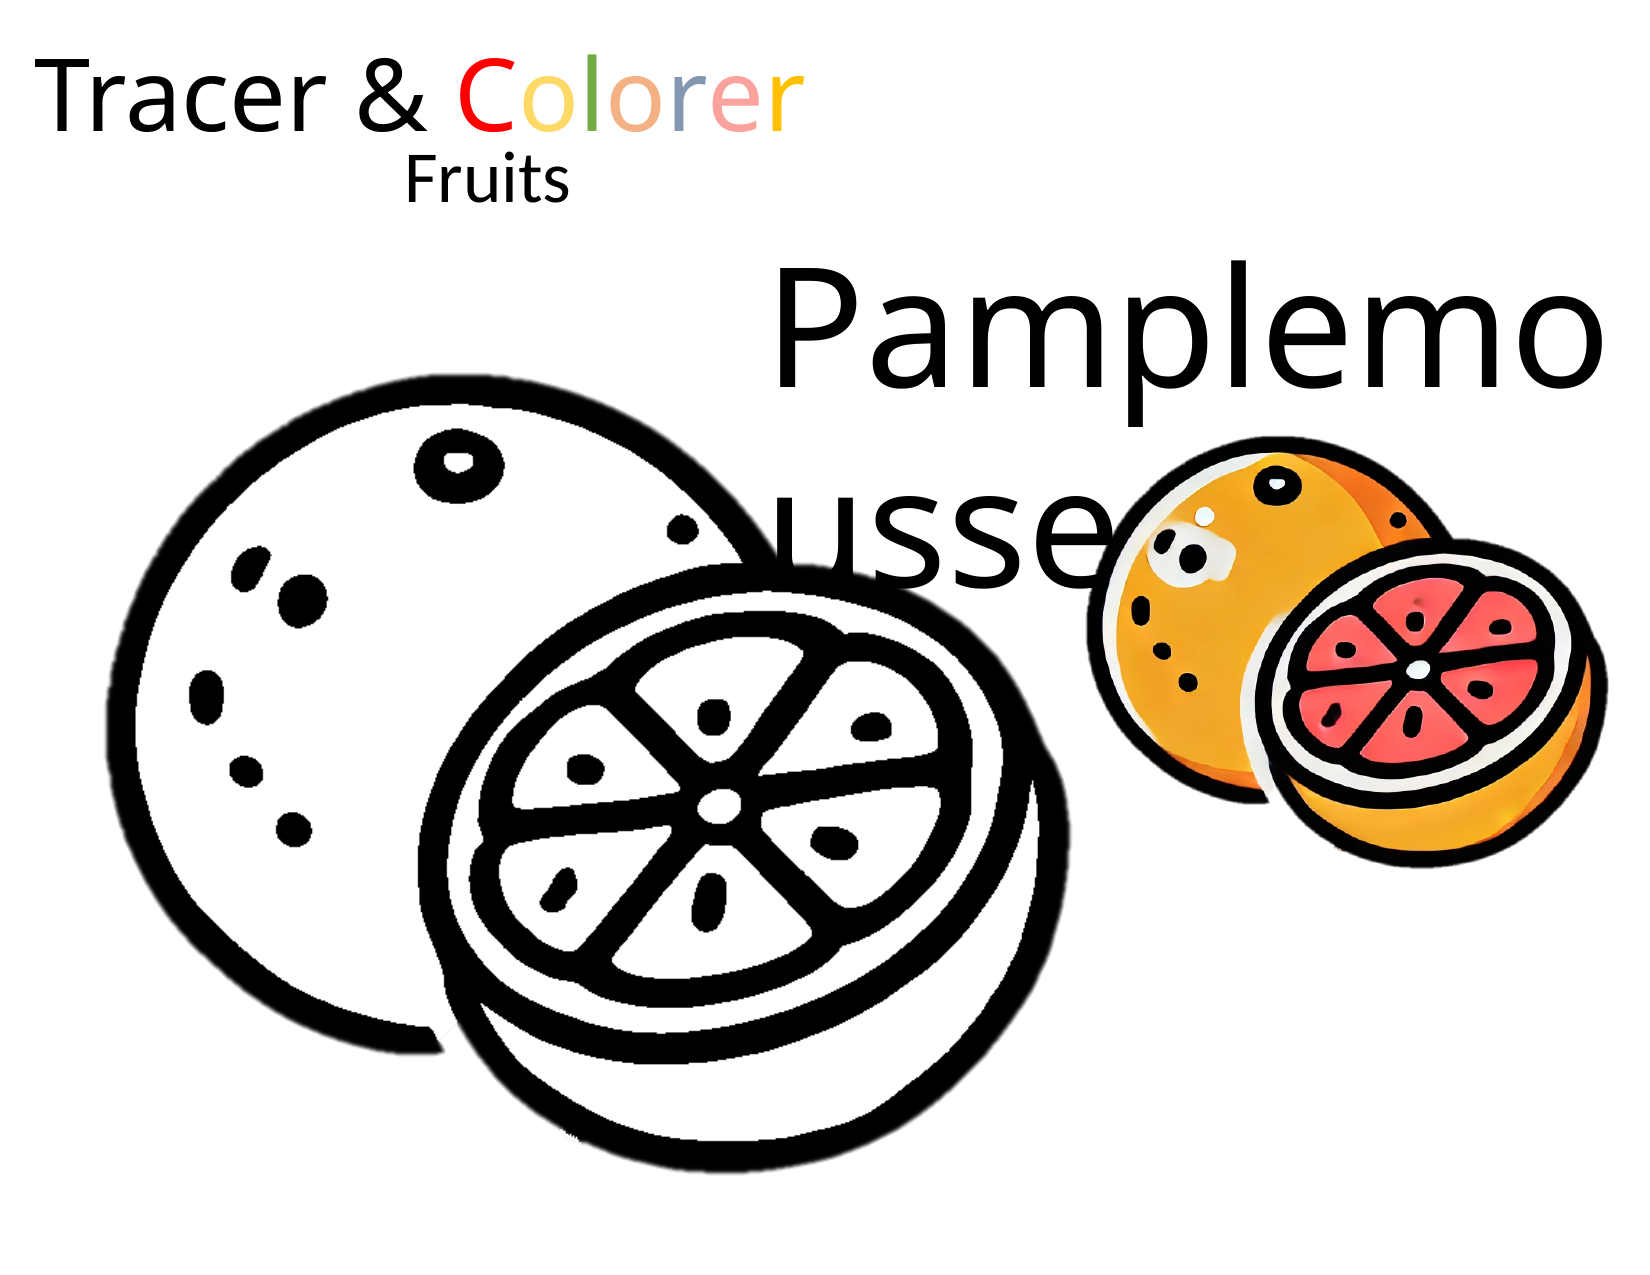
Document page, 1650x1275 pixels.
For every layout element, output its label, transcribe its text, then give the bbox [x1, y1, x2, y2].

text_box Pamplemousse [1332, 213, 1650, 317]
picture [0, 155, 1650, 1275]
text_box Tracer & Colorer [20, 23, 984, 155]
